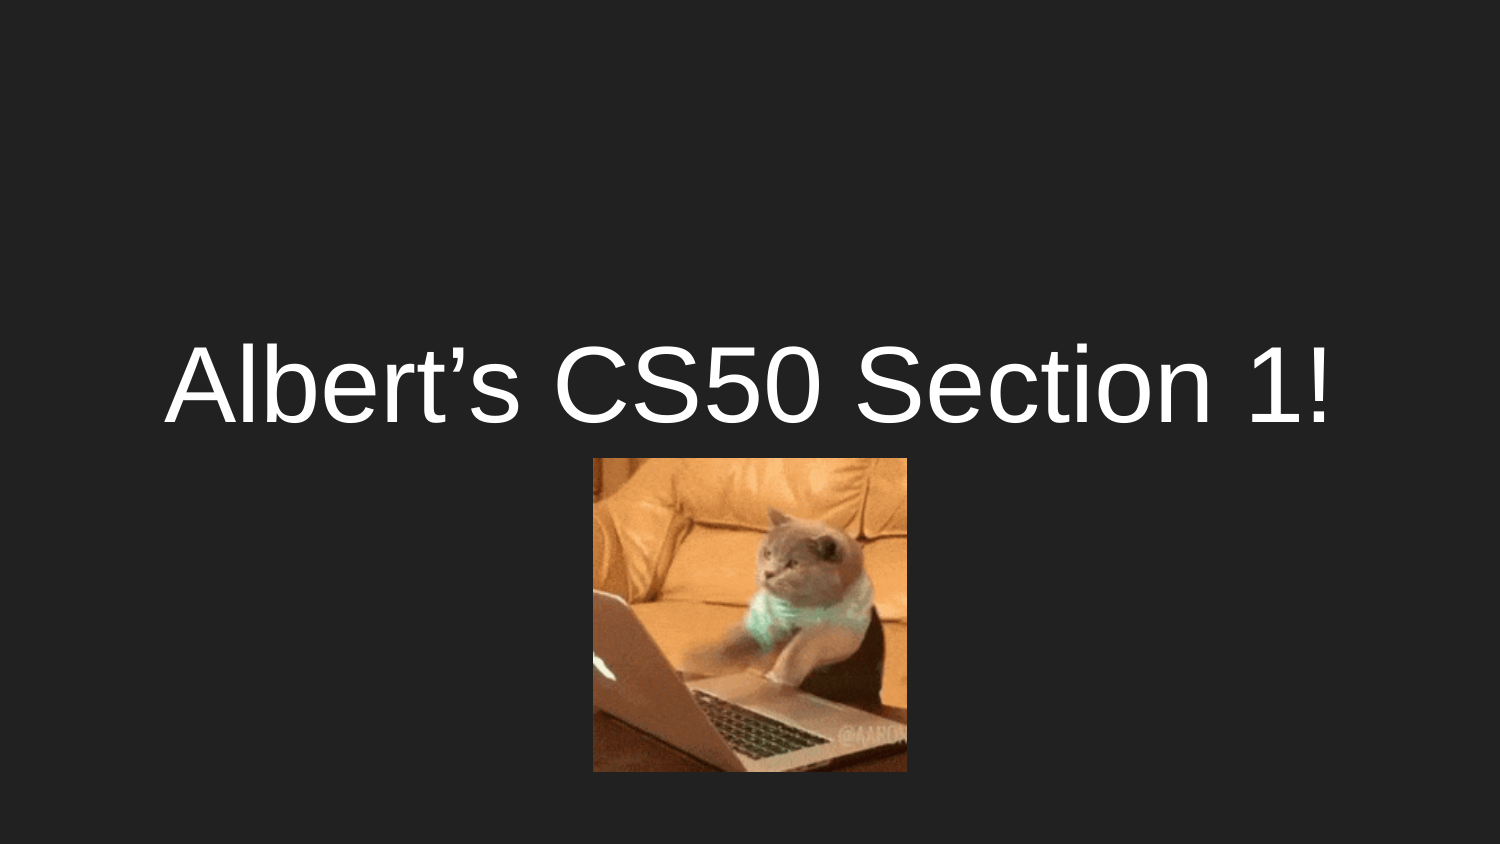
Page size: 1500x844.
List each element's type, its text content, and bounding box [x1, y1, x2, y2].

title Albert’s CS50 Section 1! [51, 122, 1449, 459]
picture [593, 458, 907, 772]
